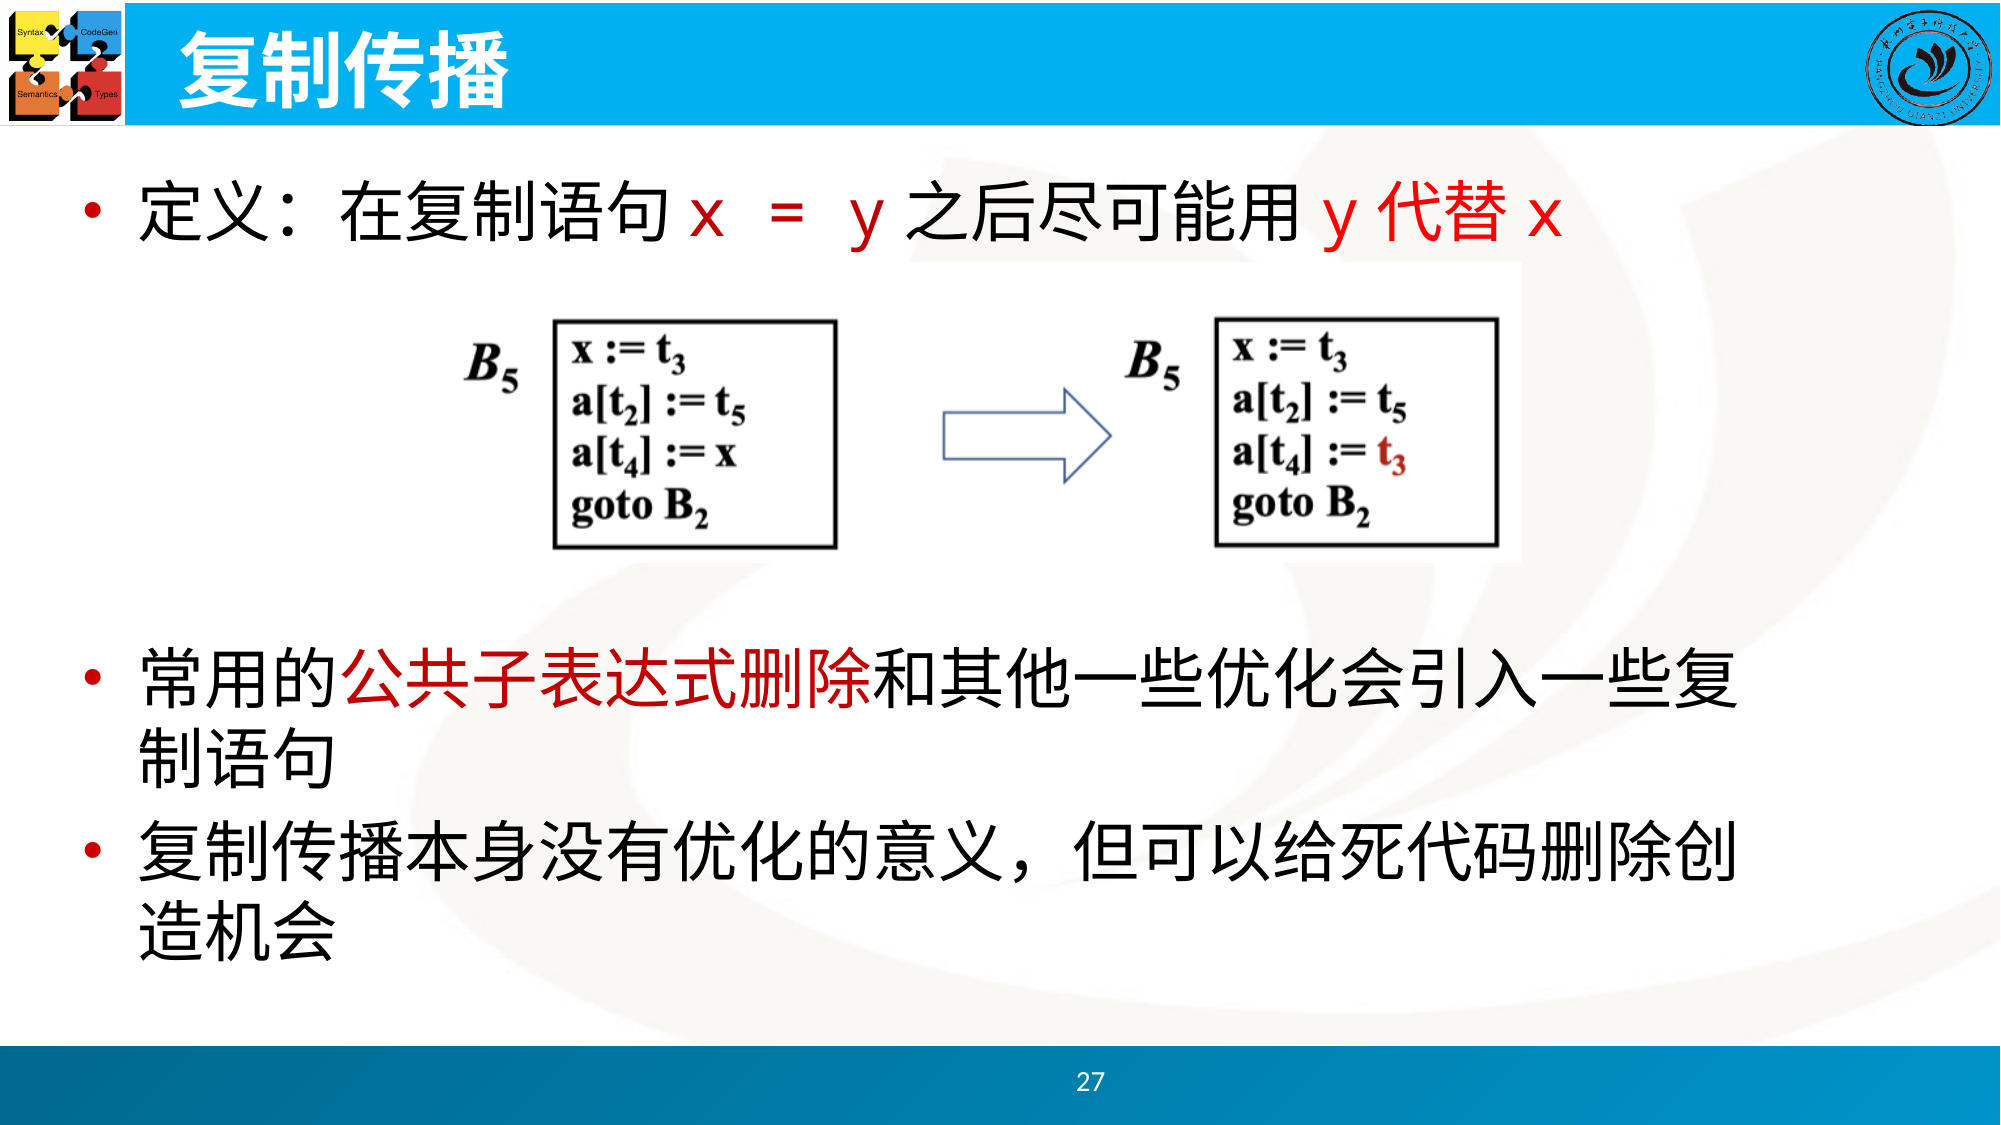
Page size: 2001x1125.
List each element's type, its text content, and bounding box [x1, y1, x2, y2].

picture [430, 262, 1522, 563]
title 复制传播 [162, 6, 1934, 126]
slide_number 27 [873, 1042, 1308, 1118]
list 定义：在复制语句x = y之后尽可能用y代替x 常用的公共子表达式删除和其他一些优化会引入一些复制语句 复制传播本身没有优化的意义，但可以给死代码删除创造机会 [66, 162, 1813, 1013]
